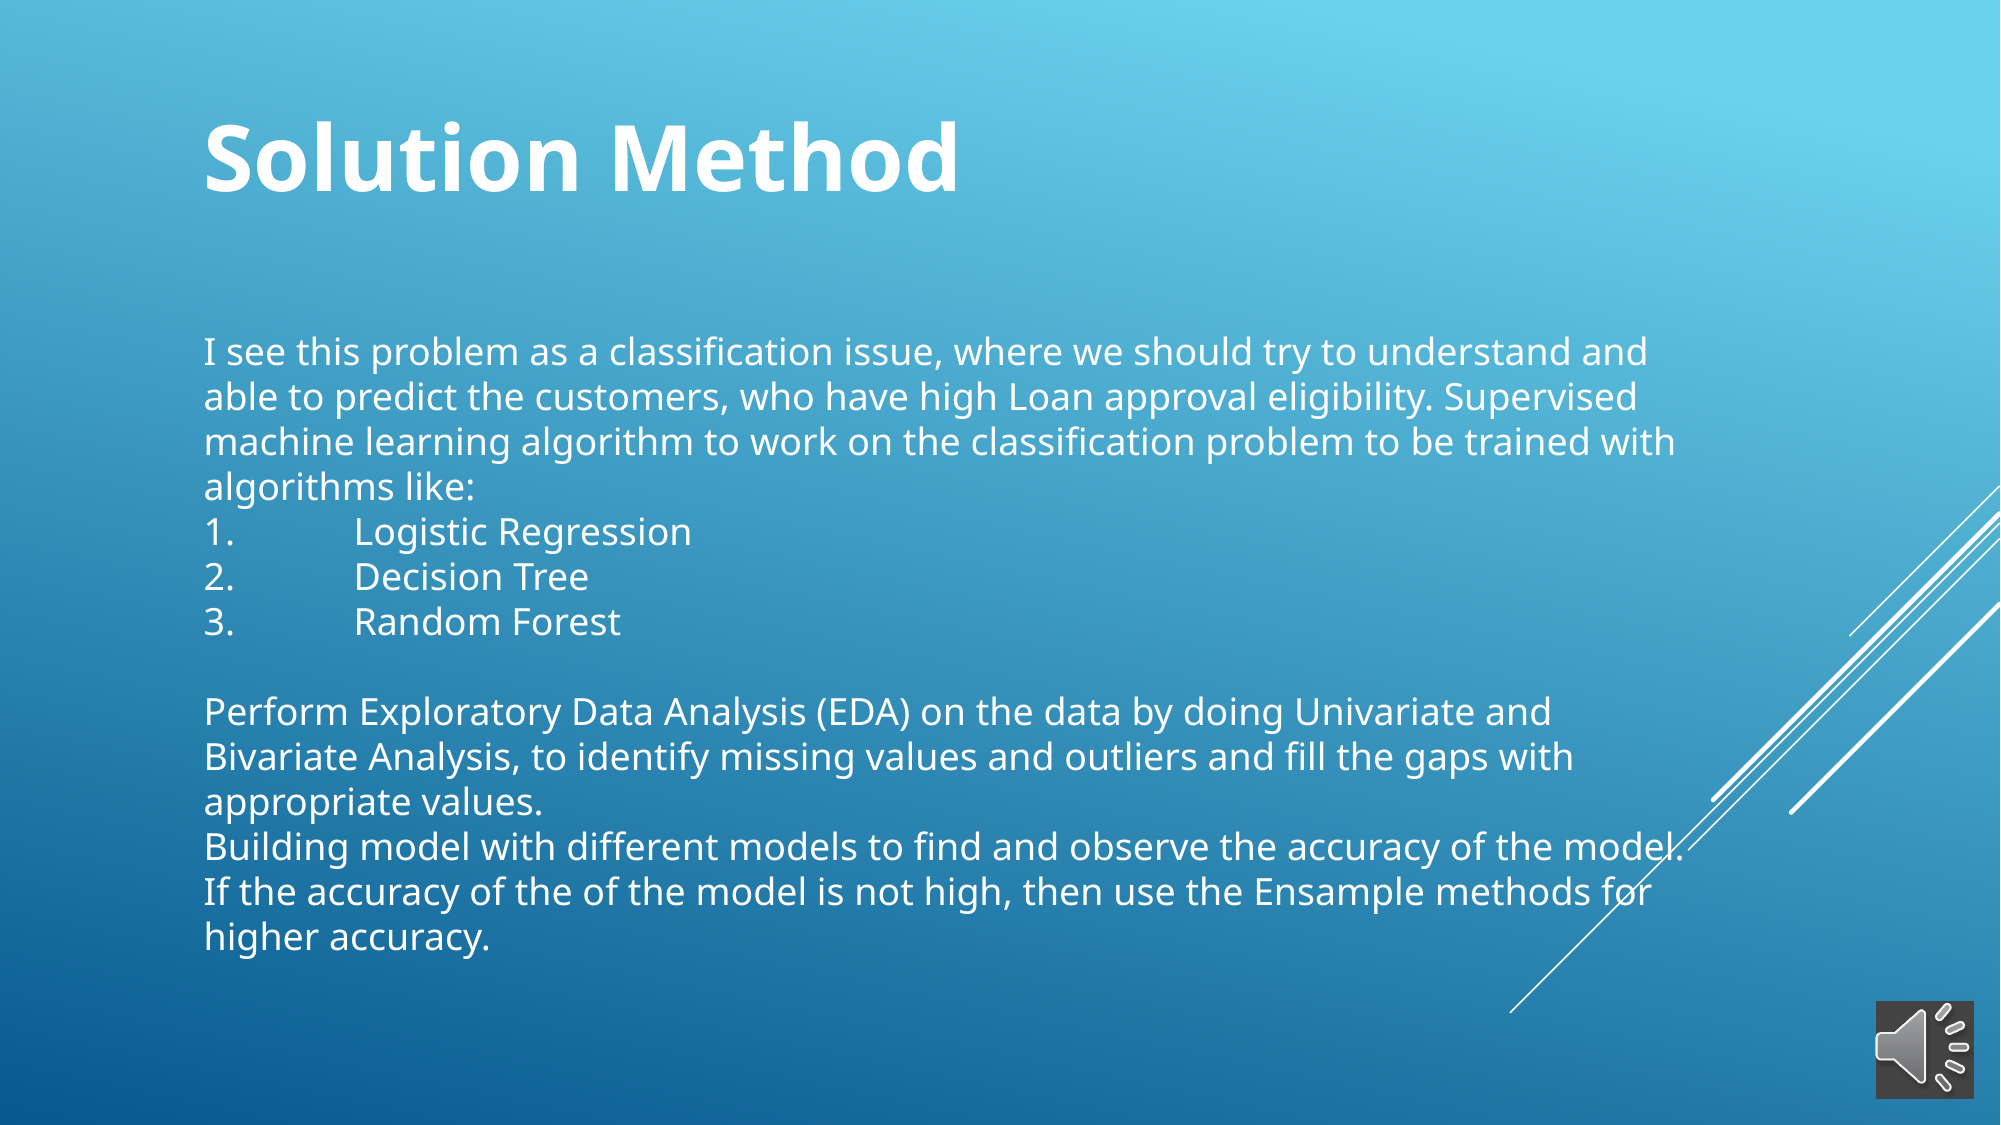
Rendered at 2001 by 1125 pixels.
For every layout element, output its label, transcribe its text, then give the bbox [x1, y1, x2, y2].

picture [1874, 999, 1976, 1101]
text_box I see this problem as a classification issue, where we should try to understand and able to predict the customers, who have high Loan approval eligibility. Supervised machine learning algorithm to work on the classification problem to be trained with algorithms like: 1. Logistic Regression 2. Decision Tree 3. Random Forest Perform Exploratory Data Analysis (EDA) on the data by doing Univariate and Bivariate Analysis, to identify missing values and outliers and fill the gaps with appropriate values. Building model with different models to find and observe the accuracy of the model. If the accuracy of the of the model is not high, then use the Ensample methods for higher accuracy. [188, 320, 1727, 966]
text_box Solution Method [188, 92, 1812, 217]
